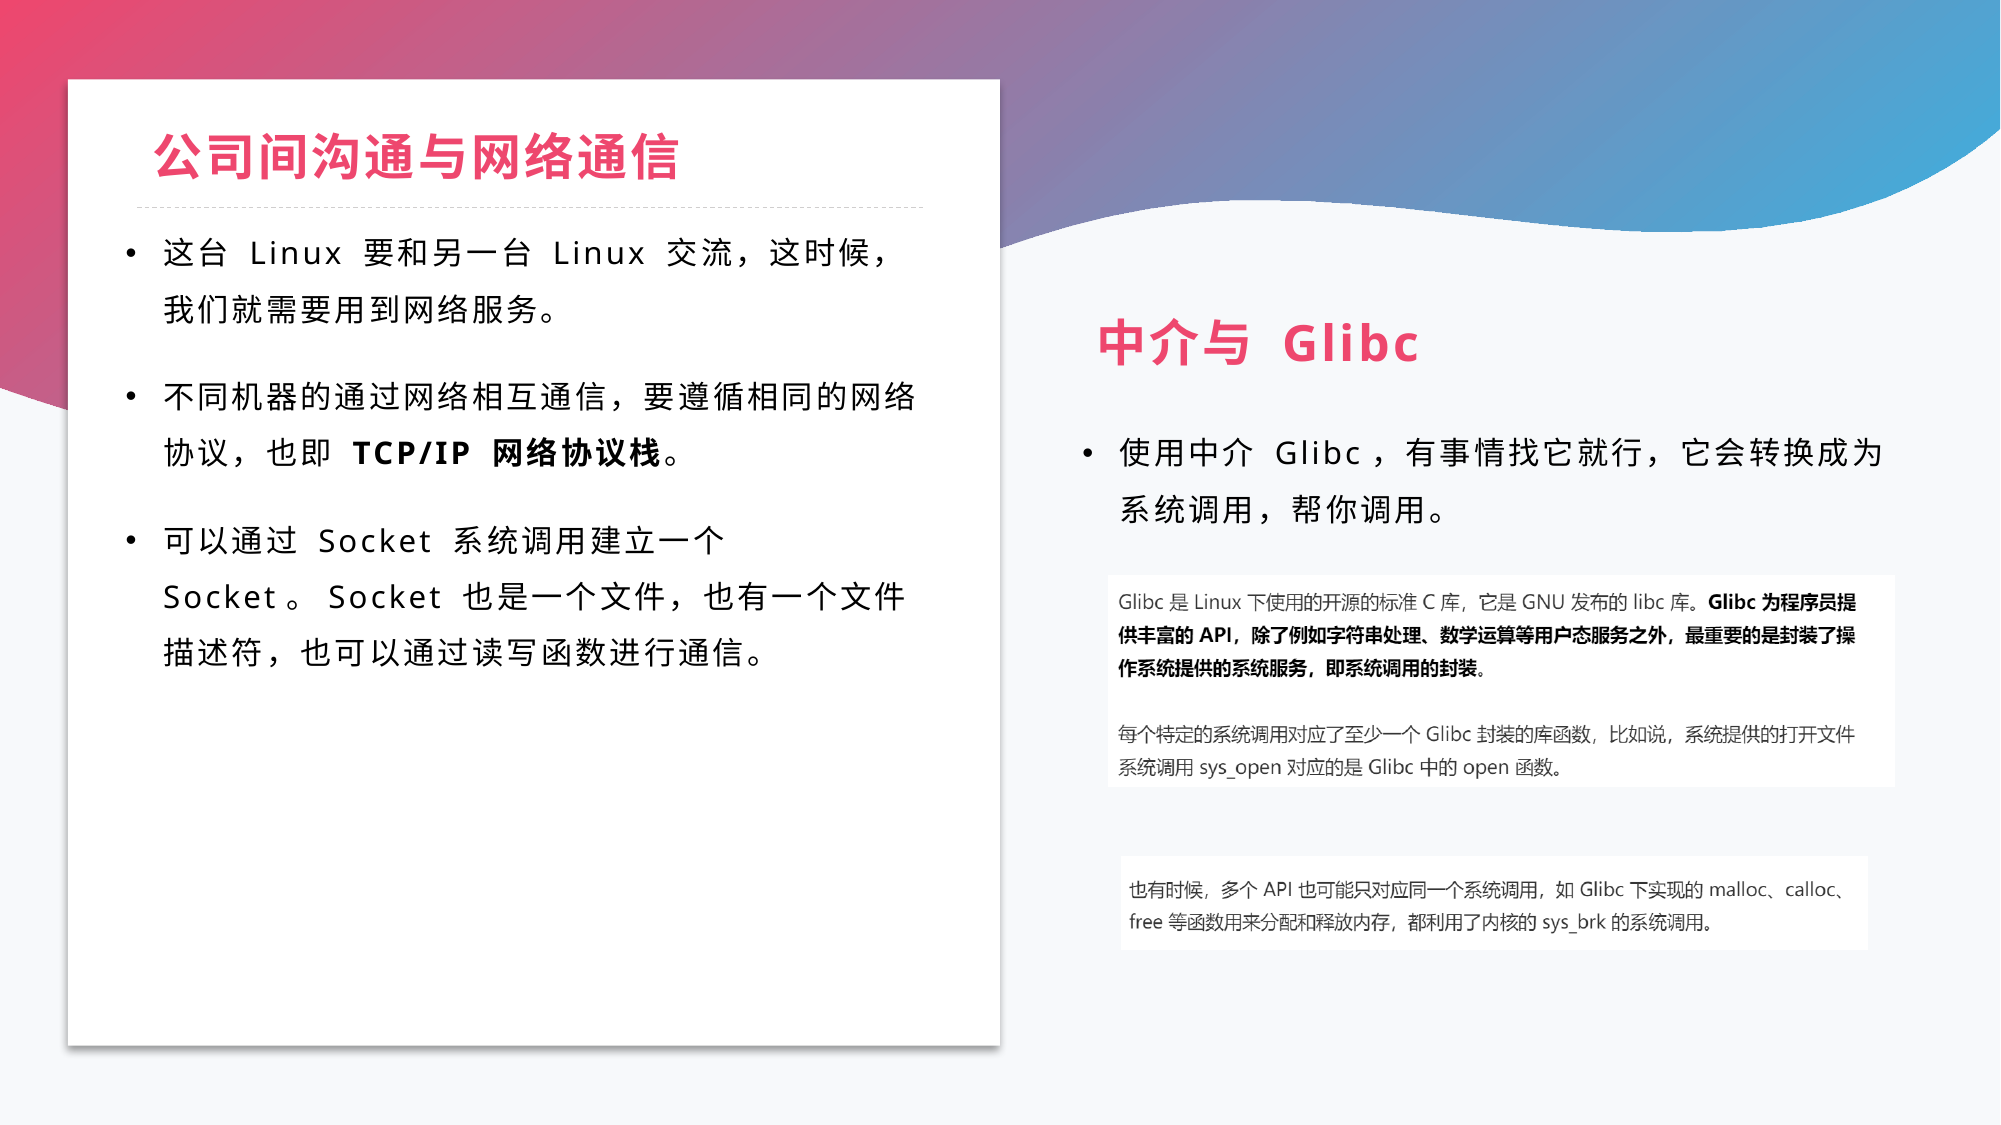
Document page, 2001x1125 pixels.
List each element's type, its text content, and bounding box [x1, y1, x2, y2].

picture [1108, 575, 1895, 787]
picture [1121, 856, 1868, 950]
text_box 使用中介 Glibc，有事情找它就行，它会转换成为系统调用，帮你调用。 [1067, 407, 1935, 535]
list 这台 Linux 要和另一台 Linux 交流，这时候，我们就需要用到网络服务。 不同机器的通过网络相互通信，要遵循相同的网络协议，也即 TCP/IP 网络协议栈。 可以通过 Socket 系统调用建立一个 Socket。Socket 也是一个文件，也有一个文件描述符，也可以通过读写函数进行通信。 [110, 207, 951, 1014]
title 公司间沟通与网络通信 [137, 111, 924, 208]
text_box 中介与 Glibc [1081, 297, 1868, 394]
